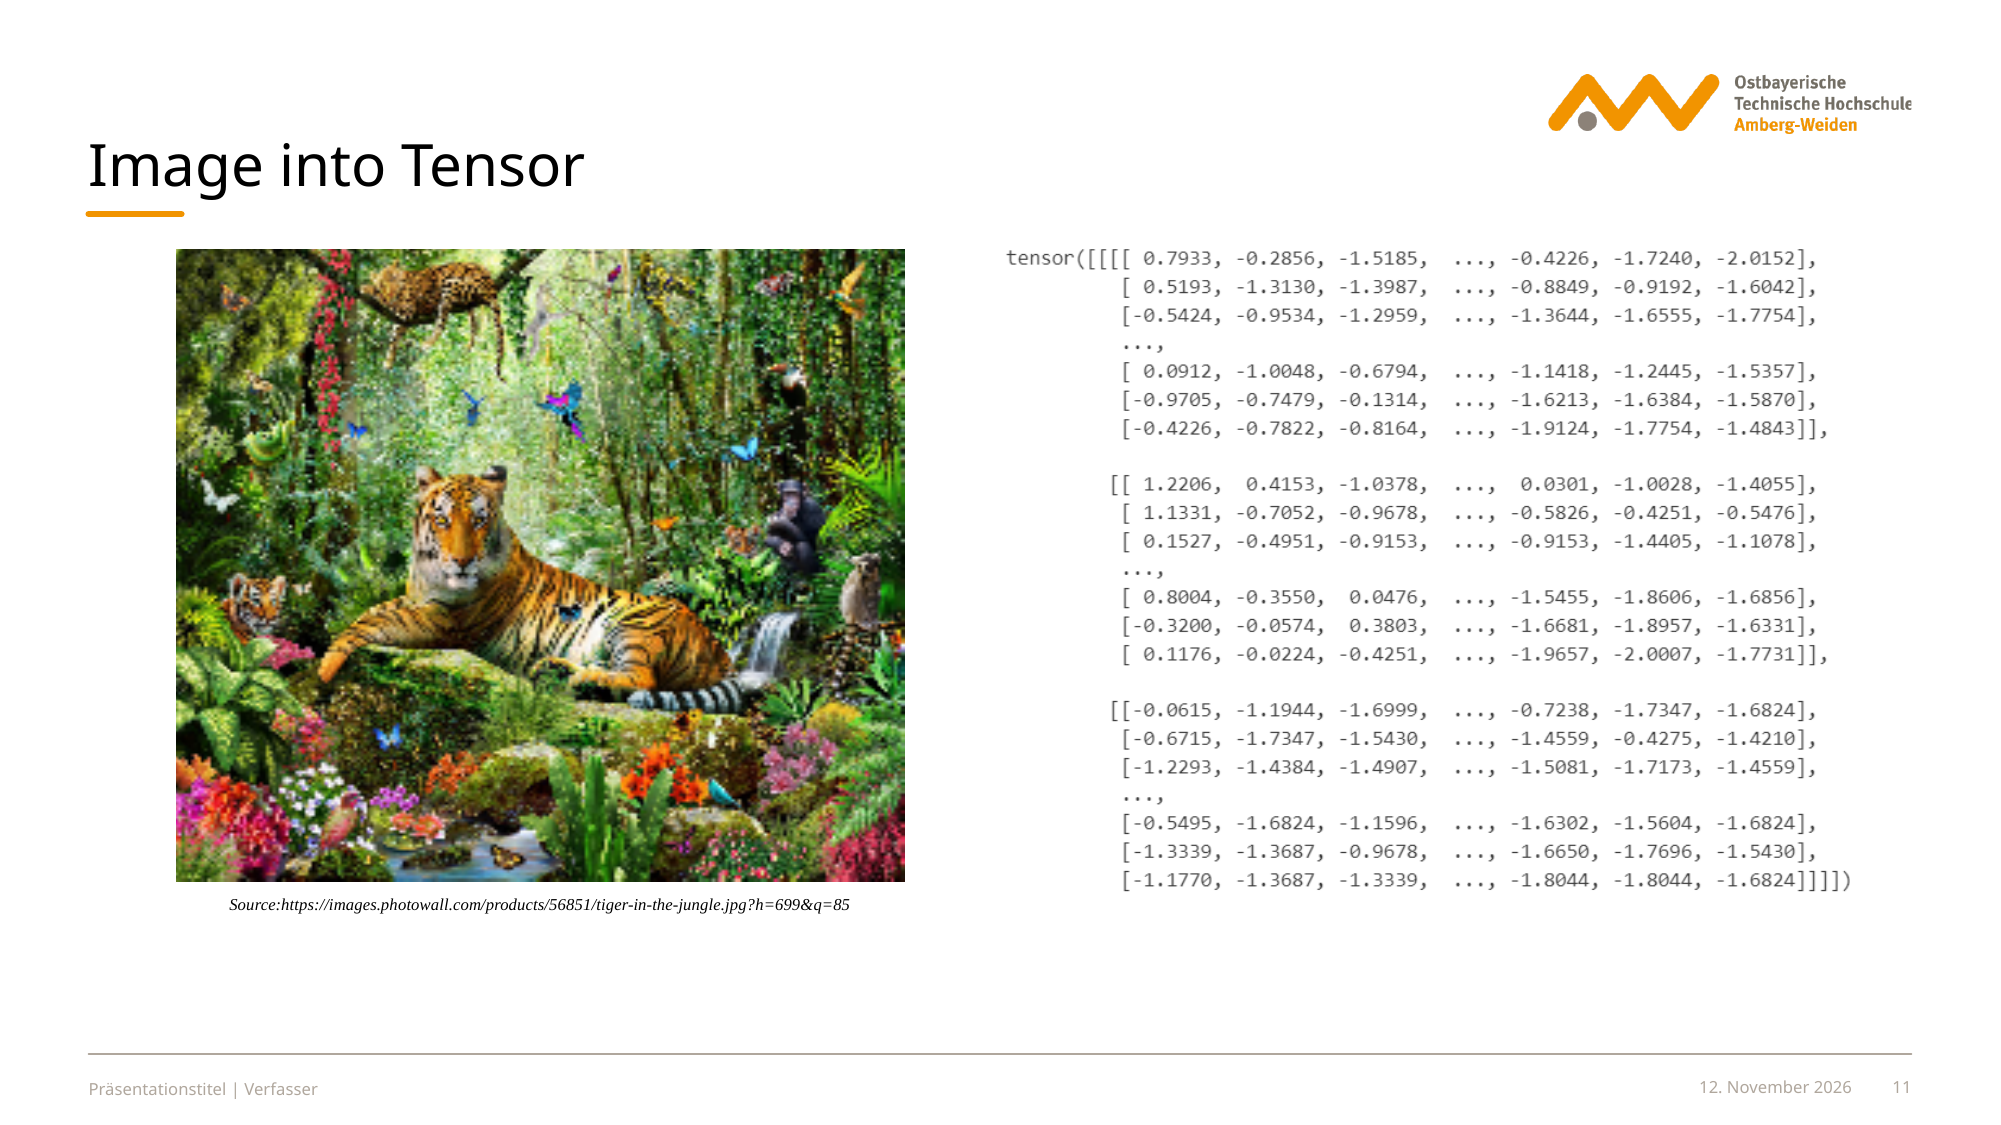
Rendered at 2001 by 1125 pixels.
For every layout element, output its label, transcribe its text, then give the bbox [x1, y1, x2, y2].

list Image into Tensor [88, 136, 1912, 196]
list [176, 249, 905, 882]
text_box Source:https://images.photowall.com/products/56851/tiger-in-the-jungle.jpg?h=699&q=85 [153, 893, 928, 941]
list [999, 235, 1864, 915]
footer Präsentationstitel | Verfasser [88, 1065, 1329, 1113]
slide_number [1562, 1065, 1853, 1113]
slide_number 11 [1860, 1065, 1912, 1113]
